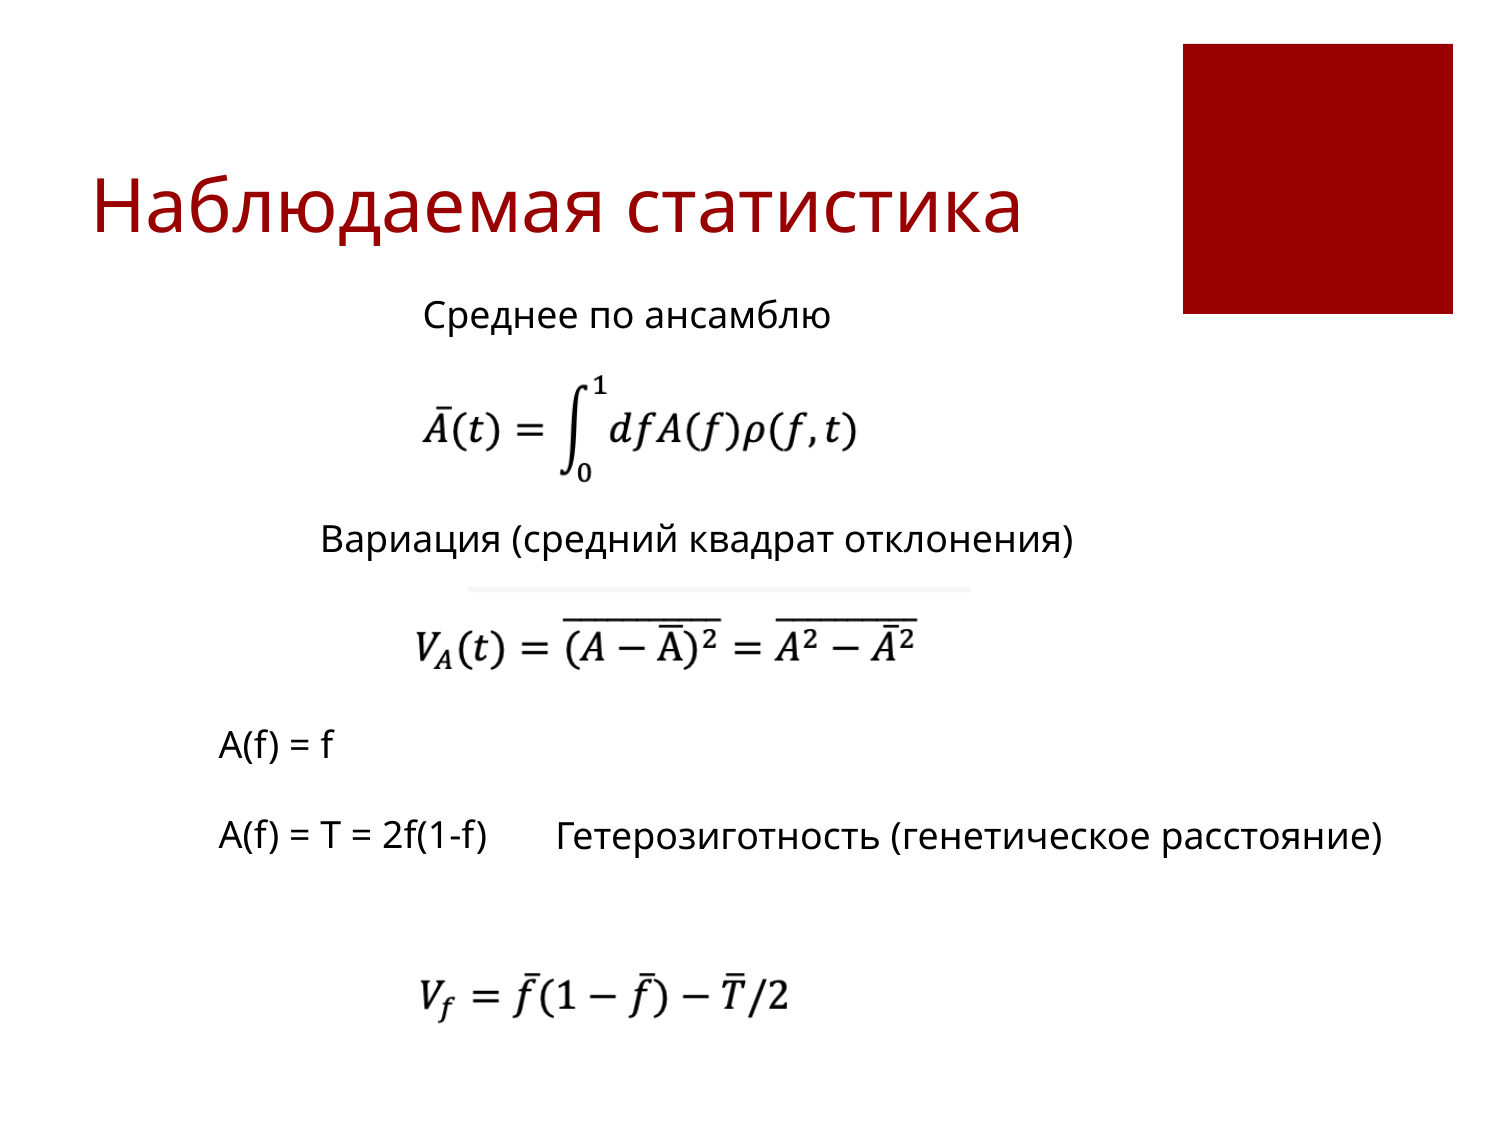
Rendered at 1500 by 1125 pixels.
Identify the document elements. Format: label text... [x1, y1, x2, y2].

text_box Вариация (средний квадрат отклонения) [305, 507, 1195, 567]
picture [391, 587, 970, 691]
picture [391, 945, 814, 1037]
text_box Гетерозиготность (генетическое расстояние) [540, 804, 1398, 865]
title Наблюдаемая статистика [75, 67, 1143, 255]
text_box Среднее по ансамблю [407, 284, 954, 344]
picture [376, 348, 924, 487]
text_box A(f) = f A(f) = T = 2f(1-f) [203, 668, 954, 864]
